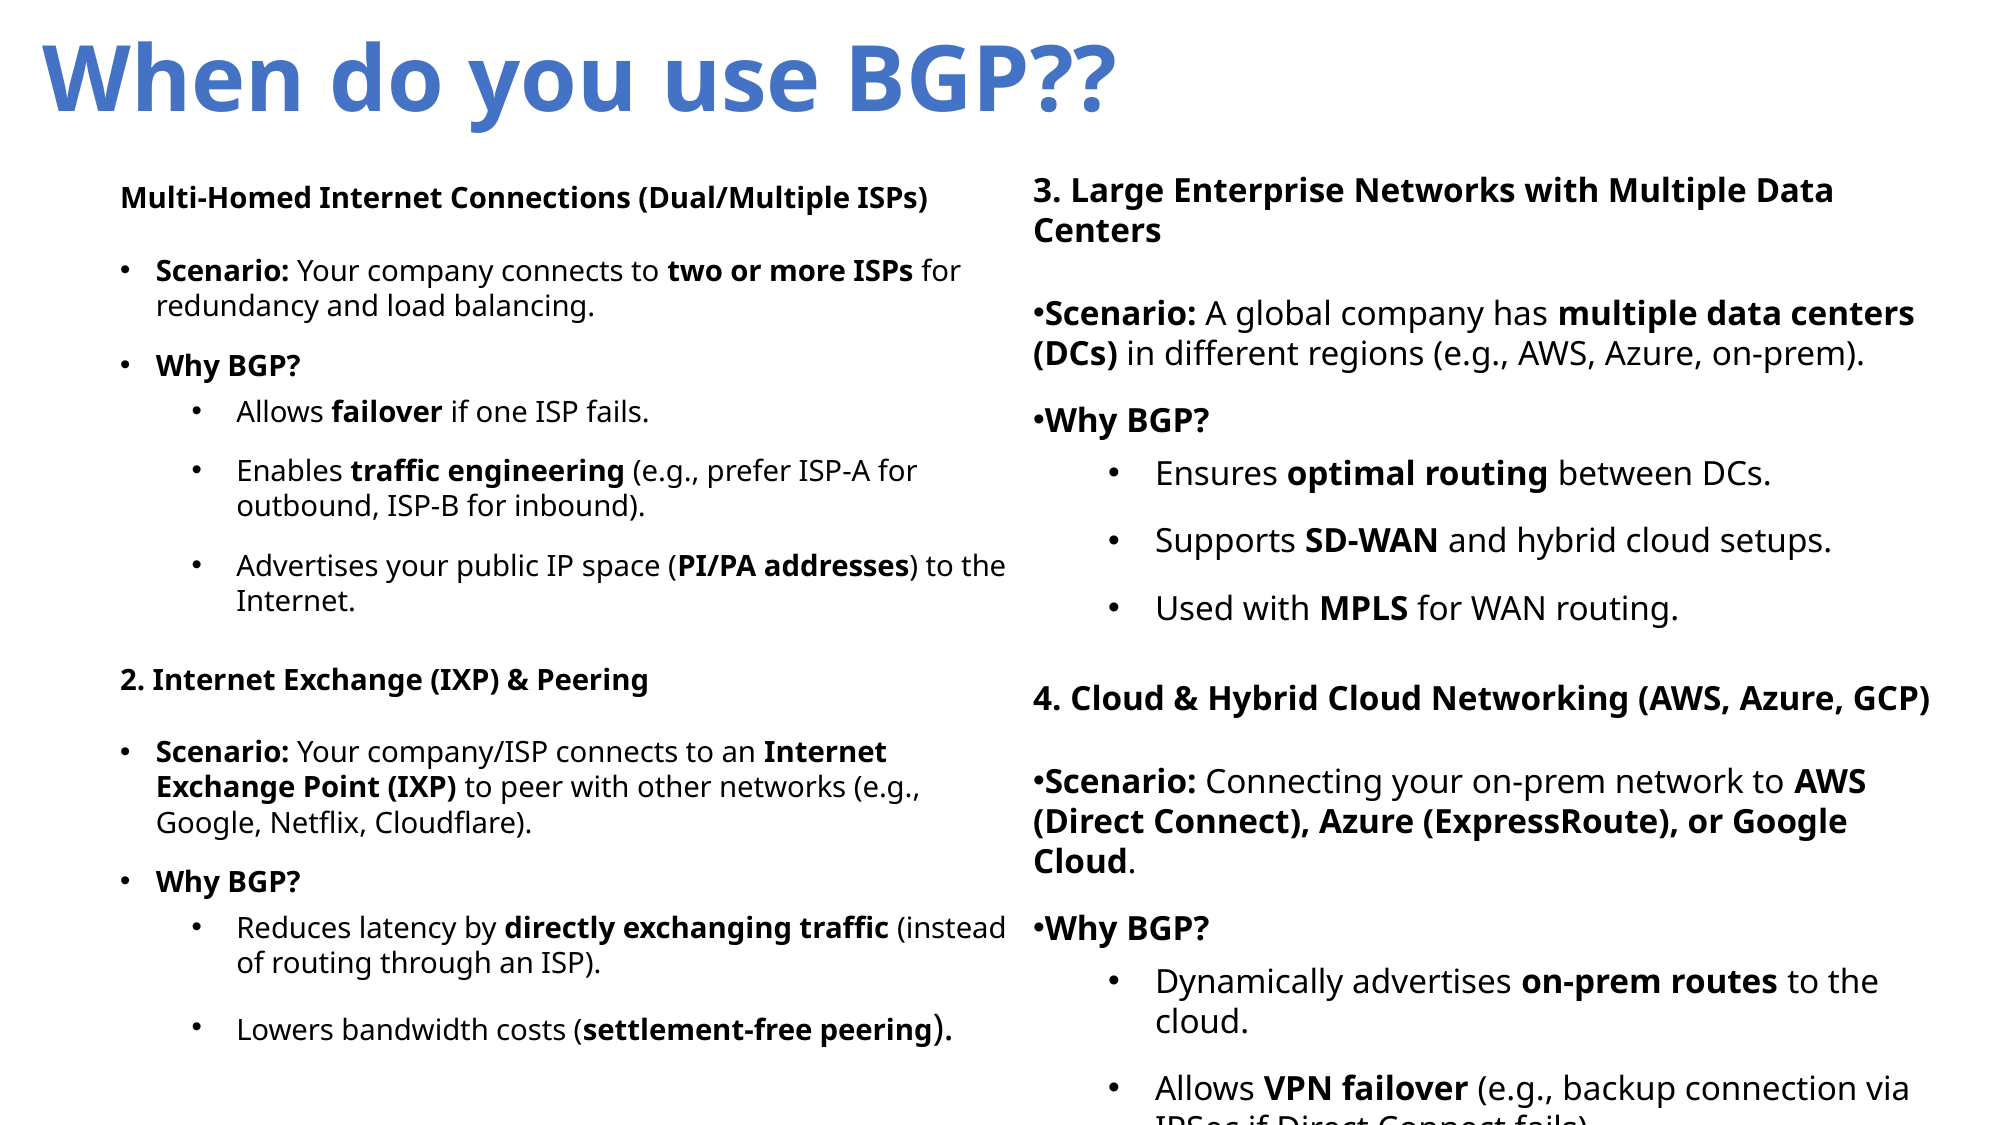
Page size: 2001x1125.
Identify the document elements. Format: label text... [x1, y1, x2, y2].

text_box 3. Large Enterprise Networks with Multiple Data Centers Scenario: A global company has multiple data centers (DCs) in different regions (e.g., AWS, Azure, on-prem). Why BGP? Ensures optimal routing between DCs. Supports SD-WAN and hybrid cloud setups. Used with MPLS for WAN routing. 4. Cloud & Hybrid Cloud Networking (AWS, Azure, GCP) Scenario: Connecting your on-prem network to AWS (Direct Connect), Azure (ExpressRoute), or Google Cloud. Why BGP? Dynamically advertises on-prem routes to the cloud. Allows VPN failover (e.g., backup connection via IPSec if Direct Connect fails). [1018, 161, 1973, 1125]
list Multi-Homed Internet Connections (Dual/Multiple ISPs) Scenario: Your company connects to two or more ISPs for redundancy and load balancing. Why BGP? Allows failover if one ISP fails. Enables traffic engineering (e.g., prefer ISP-A for outbound, ISP-B for inbound). Advertises your public IP space (PI/PA addresses) to the Internet. 2. Internet Exchange (IXP) & Peering Scenario: Your company/ISP connects to an Internet Exchange Point (IXP) to peer with other networks (e.g., Google, Netflix, Cloudflare). Why BGP? Reduces latency by directly exchanging traffic (instead of routing through an ISP). Lowers bandwidth costs (settlement-free peering). [105, 172, 1018, 1064]
title When do you use BGP?? [27, 24, 1753, 139]
